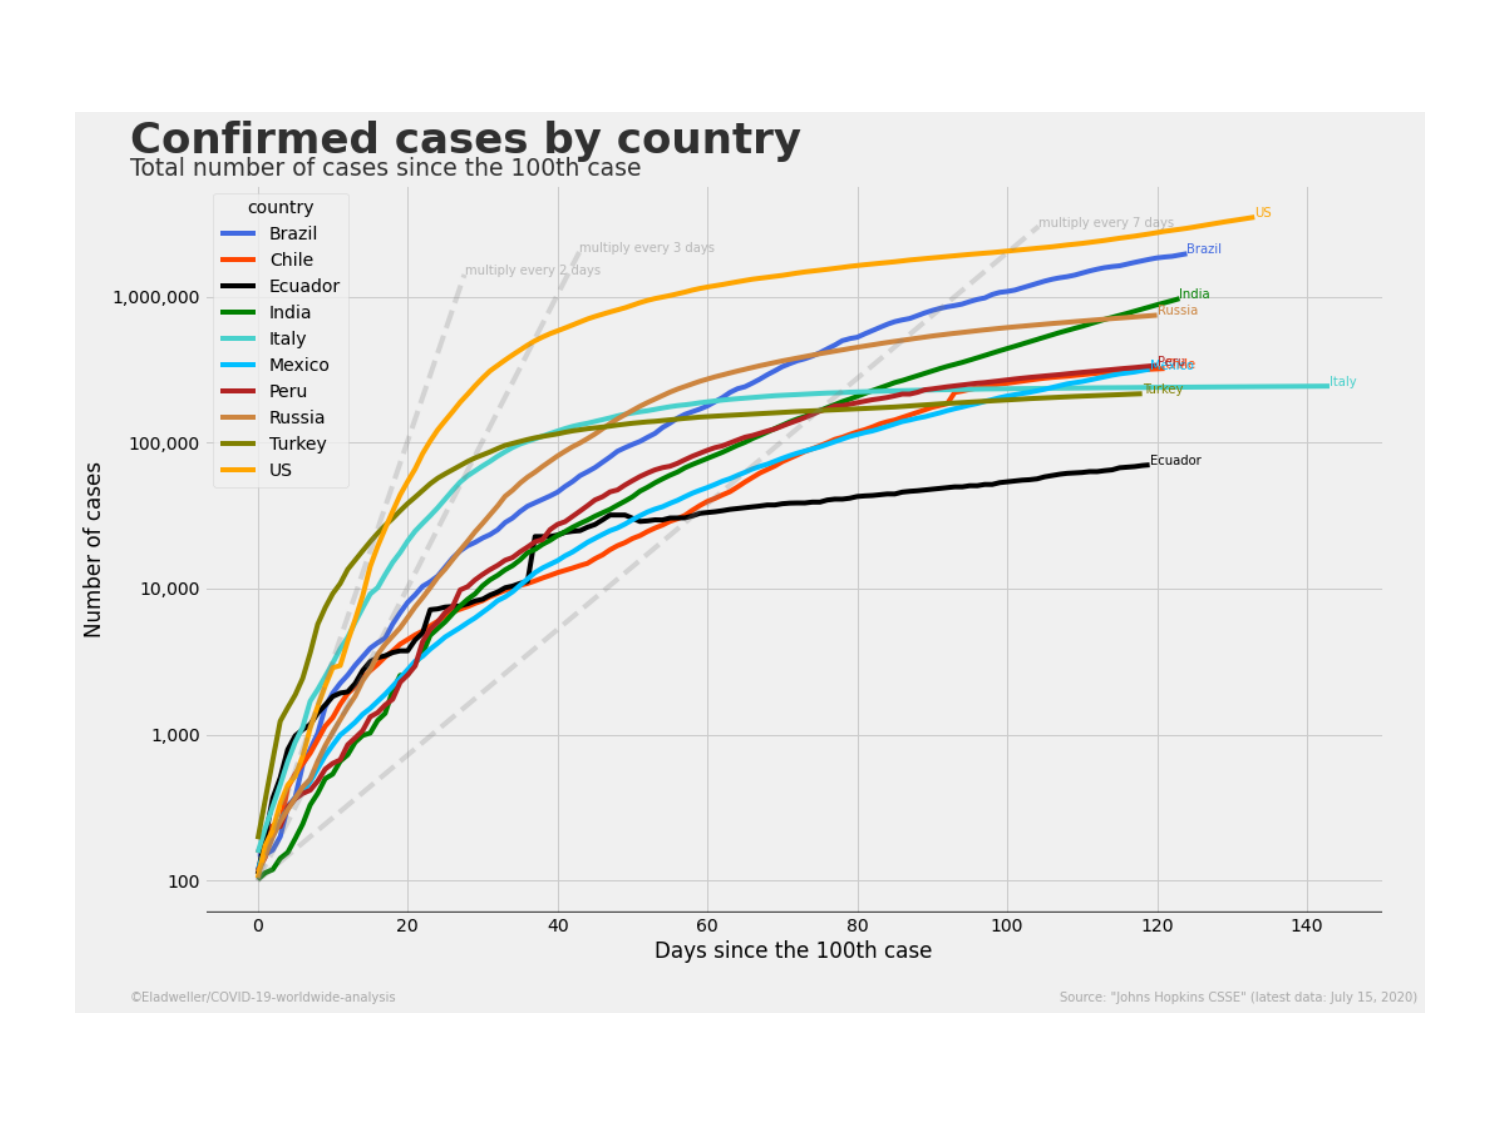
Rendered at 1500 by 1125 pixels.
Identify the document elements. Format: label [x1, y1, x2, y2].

picture [74, 112, 1426, 1013]
